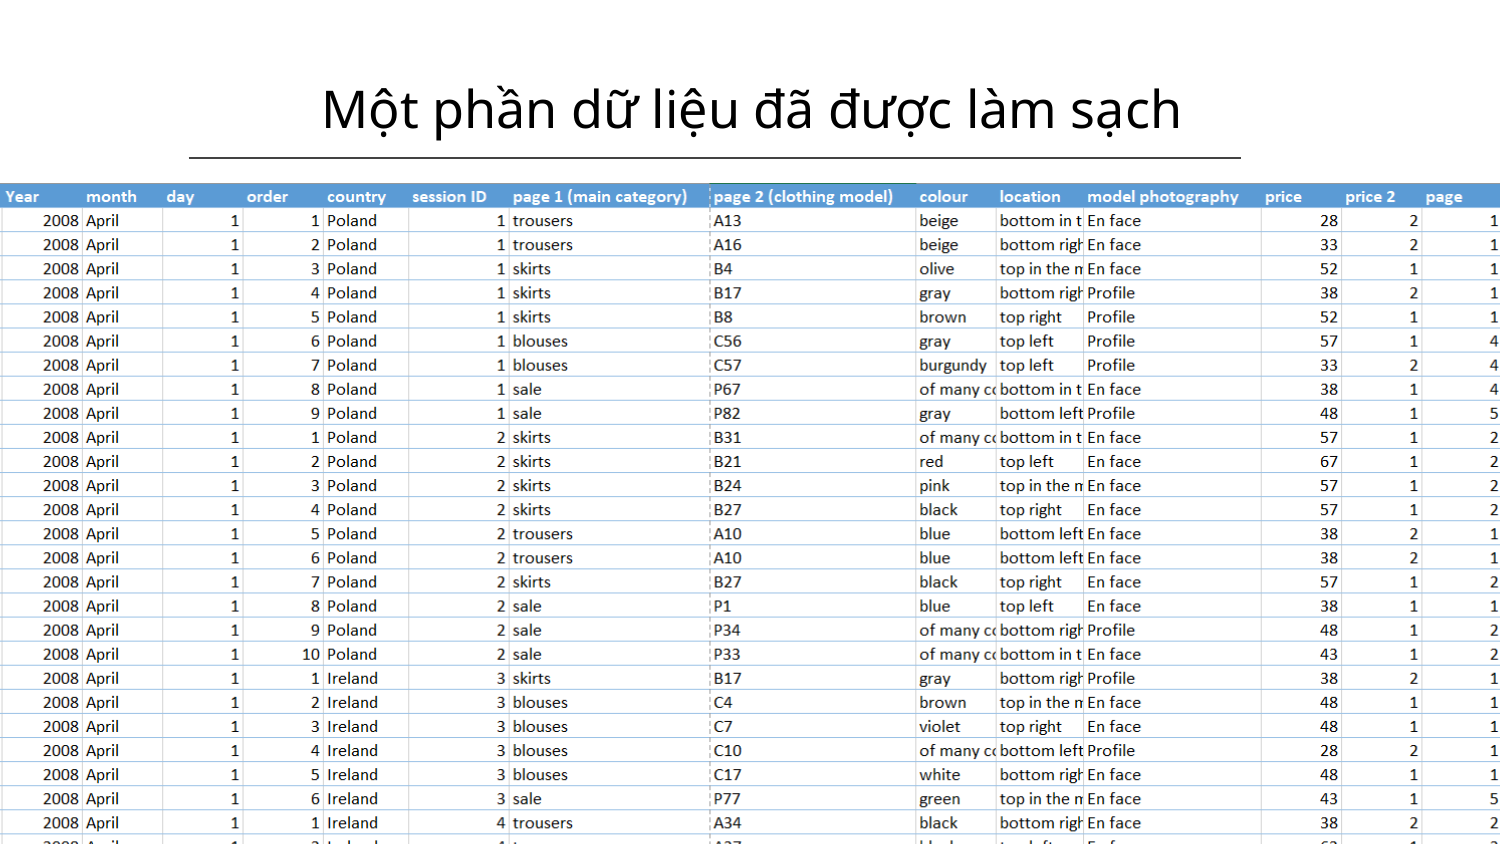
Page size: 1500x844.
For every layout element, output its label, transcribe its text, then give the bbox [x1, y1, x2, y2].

title Một phần dữ liệu đã được làm sạch [79, 68, 1426, 148]
picture [0, 183, 1500, 844]
